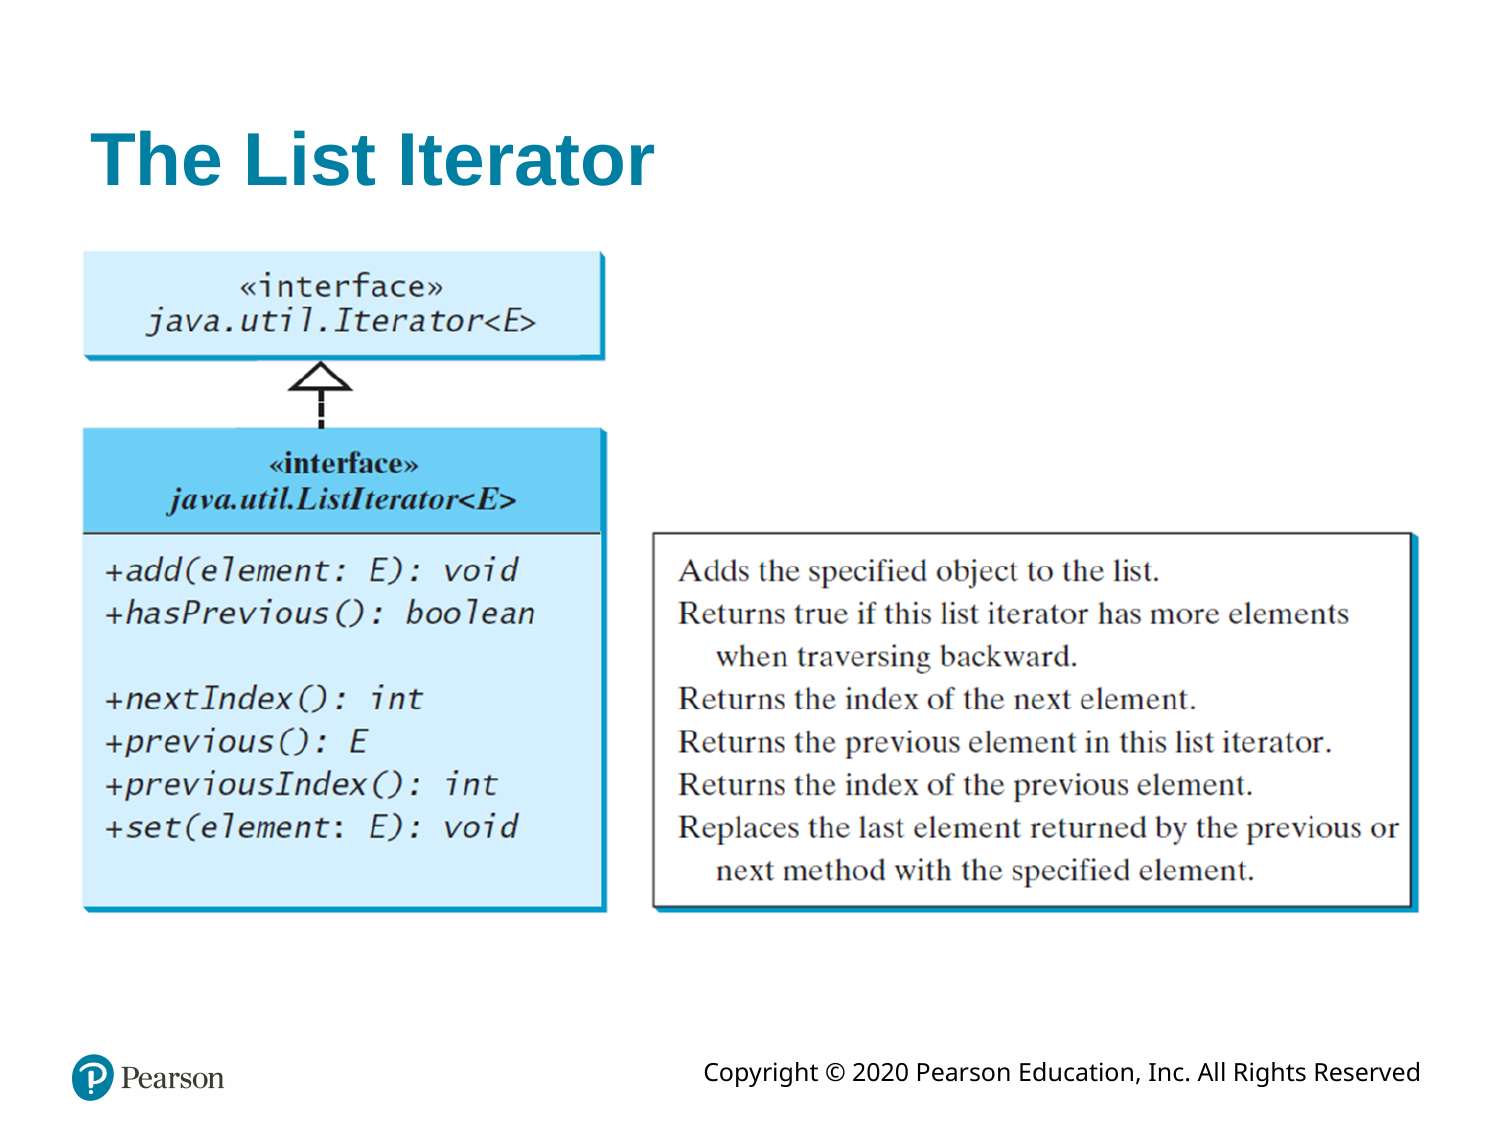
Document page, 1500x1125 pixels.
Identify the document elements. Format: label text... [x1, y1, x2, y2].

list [74, 237, 1426, 921]
picture [51, 1053, 245, 1102]
title The List Iterator [75, 35, 1425, 216]
